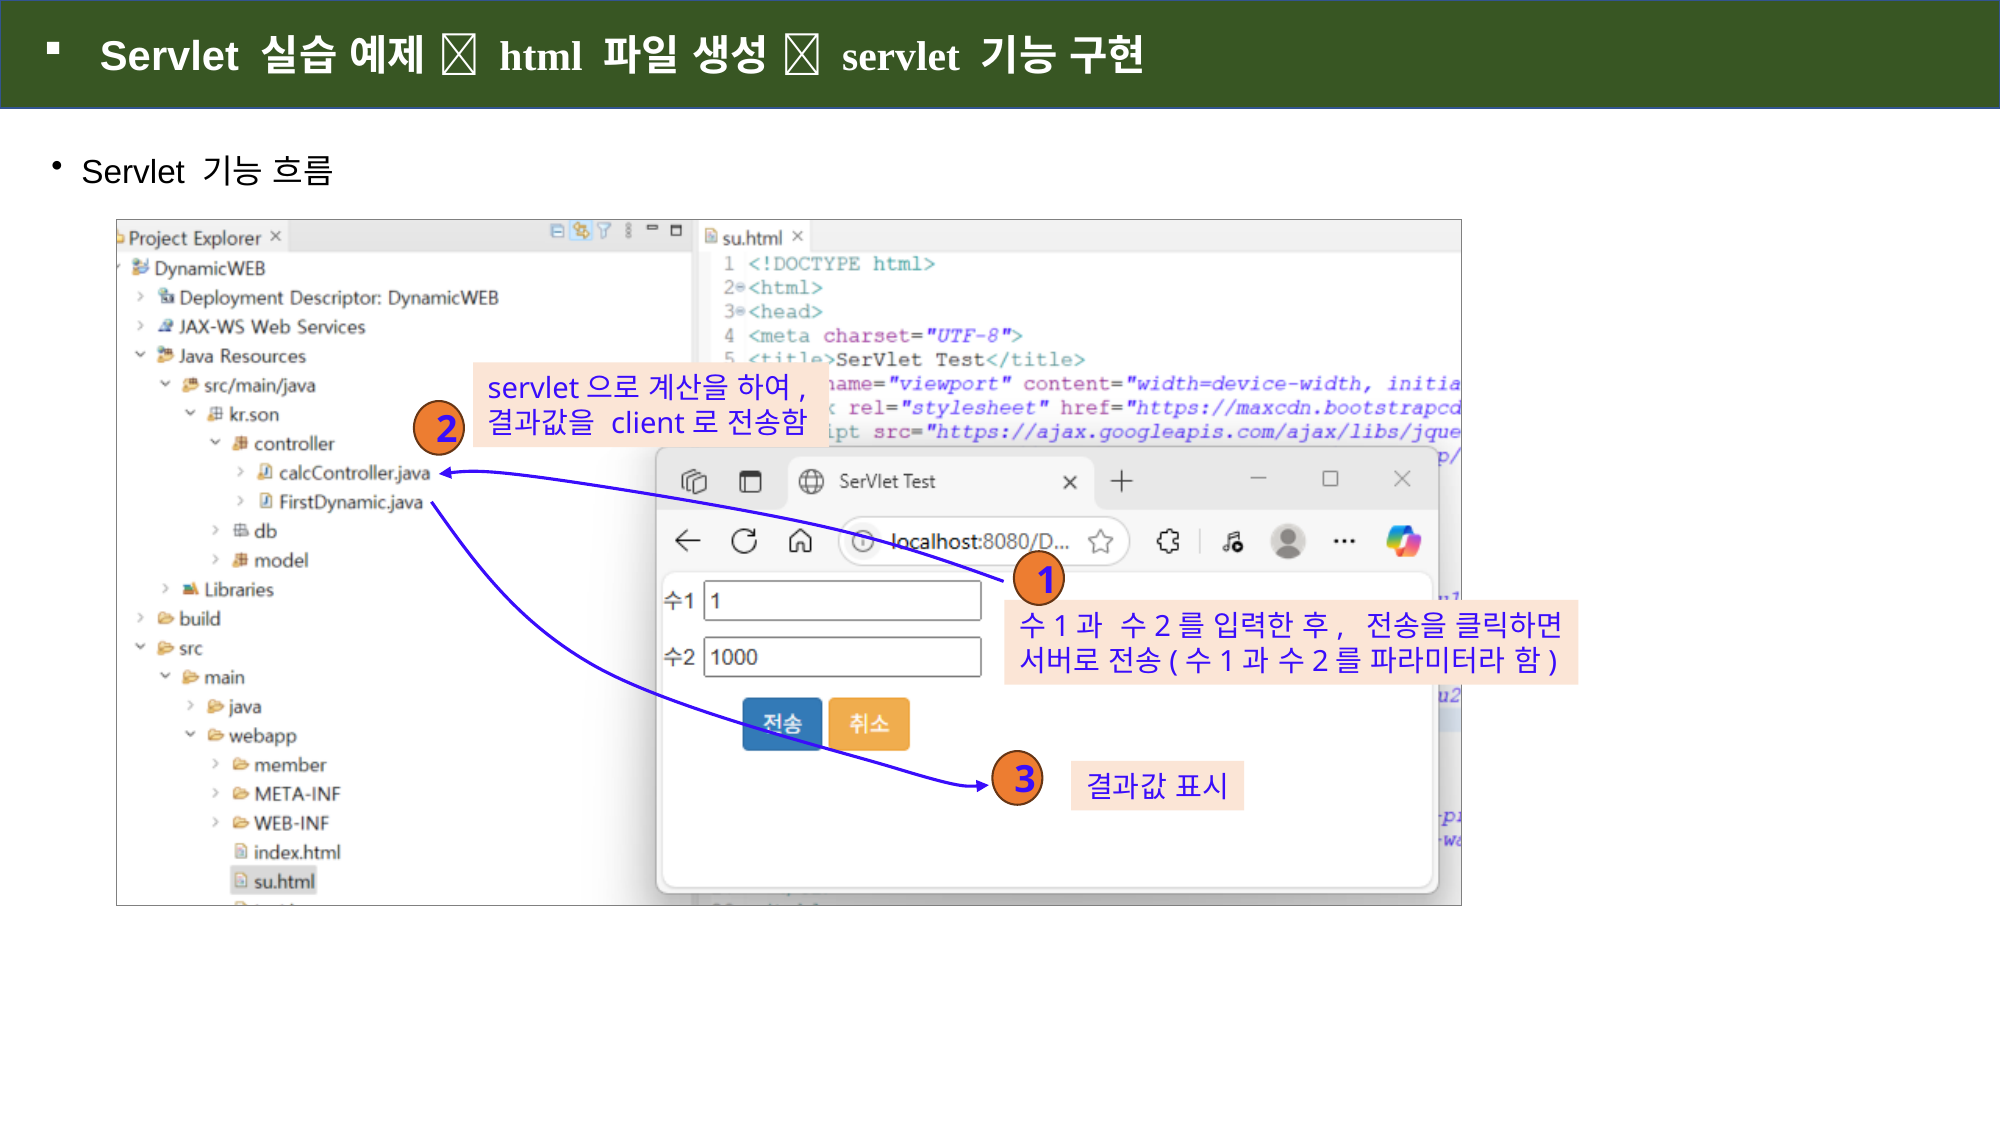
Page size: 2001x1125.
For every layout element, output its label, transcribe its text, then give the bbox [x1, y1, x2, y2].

text_box Servlet 실습 예제  html 파일 생성  servlet 기능 구현 [0, 0, 2000, 109]
picture [116, 219, 1462, 906]
text_box 수1과 수2를 입력한 후, 전송을 클릭하면 서버로 전송(수1과 수2를 파라미터라 함) [1462, 599, 1579, 685]
text_box Servlet 기능 흐름 [36, 122, 1942, 198]
